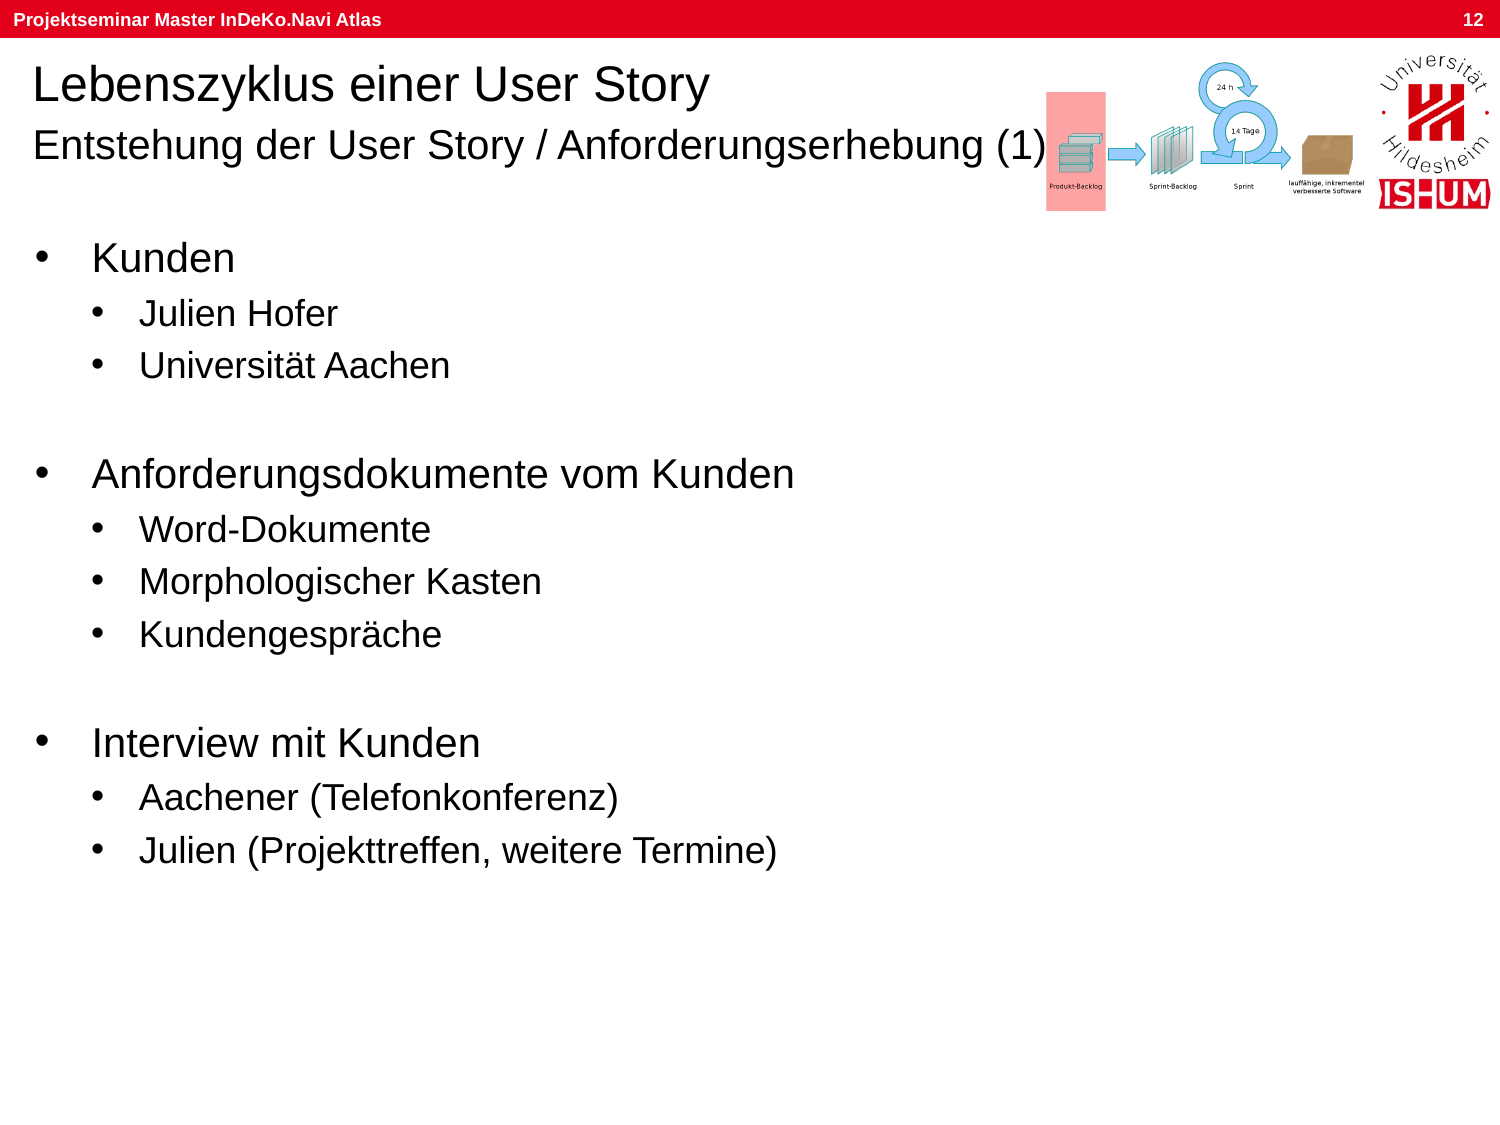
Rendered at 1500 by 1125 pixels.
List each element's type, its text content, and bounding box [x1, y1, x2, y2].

picture [1041, 51, 1365, 213]
picture [1369, 46, 1500, 210]
title Lebenszyklus einer User Story [17, 51, 1039, 114]
list Entstehung der User Story / Anforderungserhebung (1) [17, 118, 1040, 220]
list Kunden Julien Hofer Universität Aachen Anforderungsdokumente vom Kunden Word-Dokumente Morphologischer Kasten Kundengespräche Interview mit Kunden Aachener (Telefonkonferenz) Julien (Projekttreffen, weitere Termine) [17, 223, 1483, 1063]
